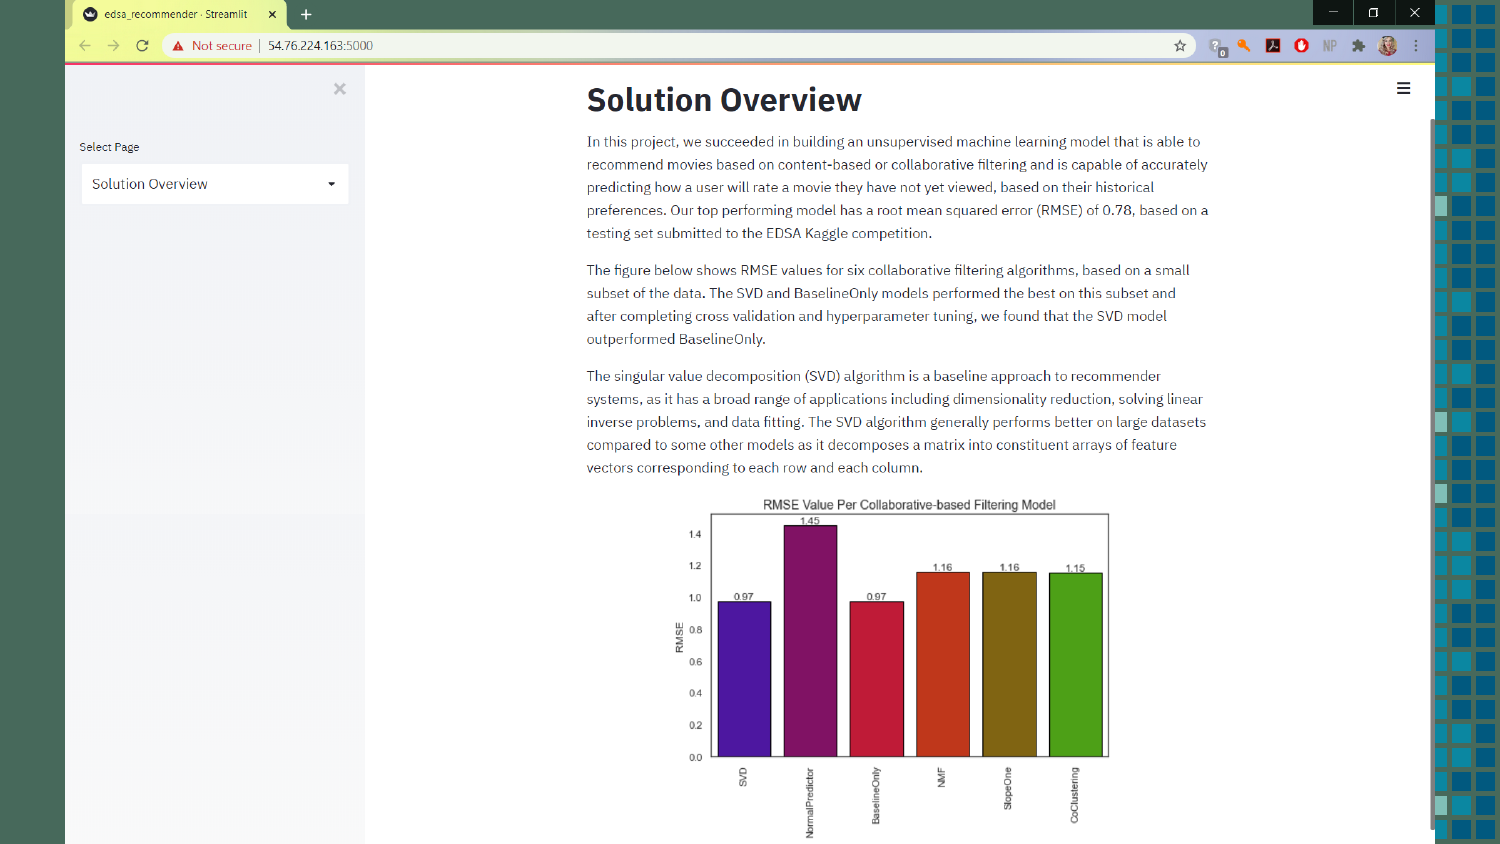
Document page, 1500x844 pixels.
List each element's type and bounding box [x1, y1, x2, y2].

text_box [64, 0, 1436, 844]
